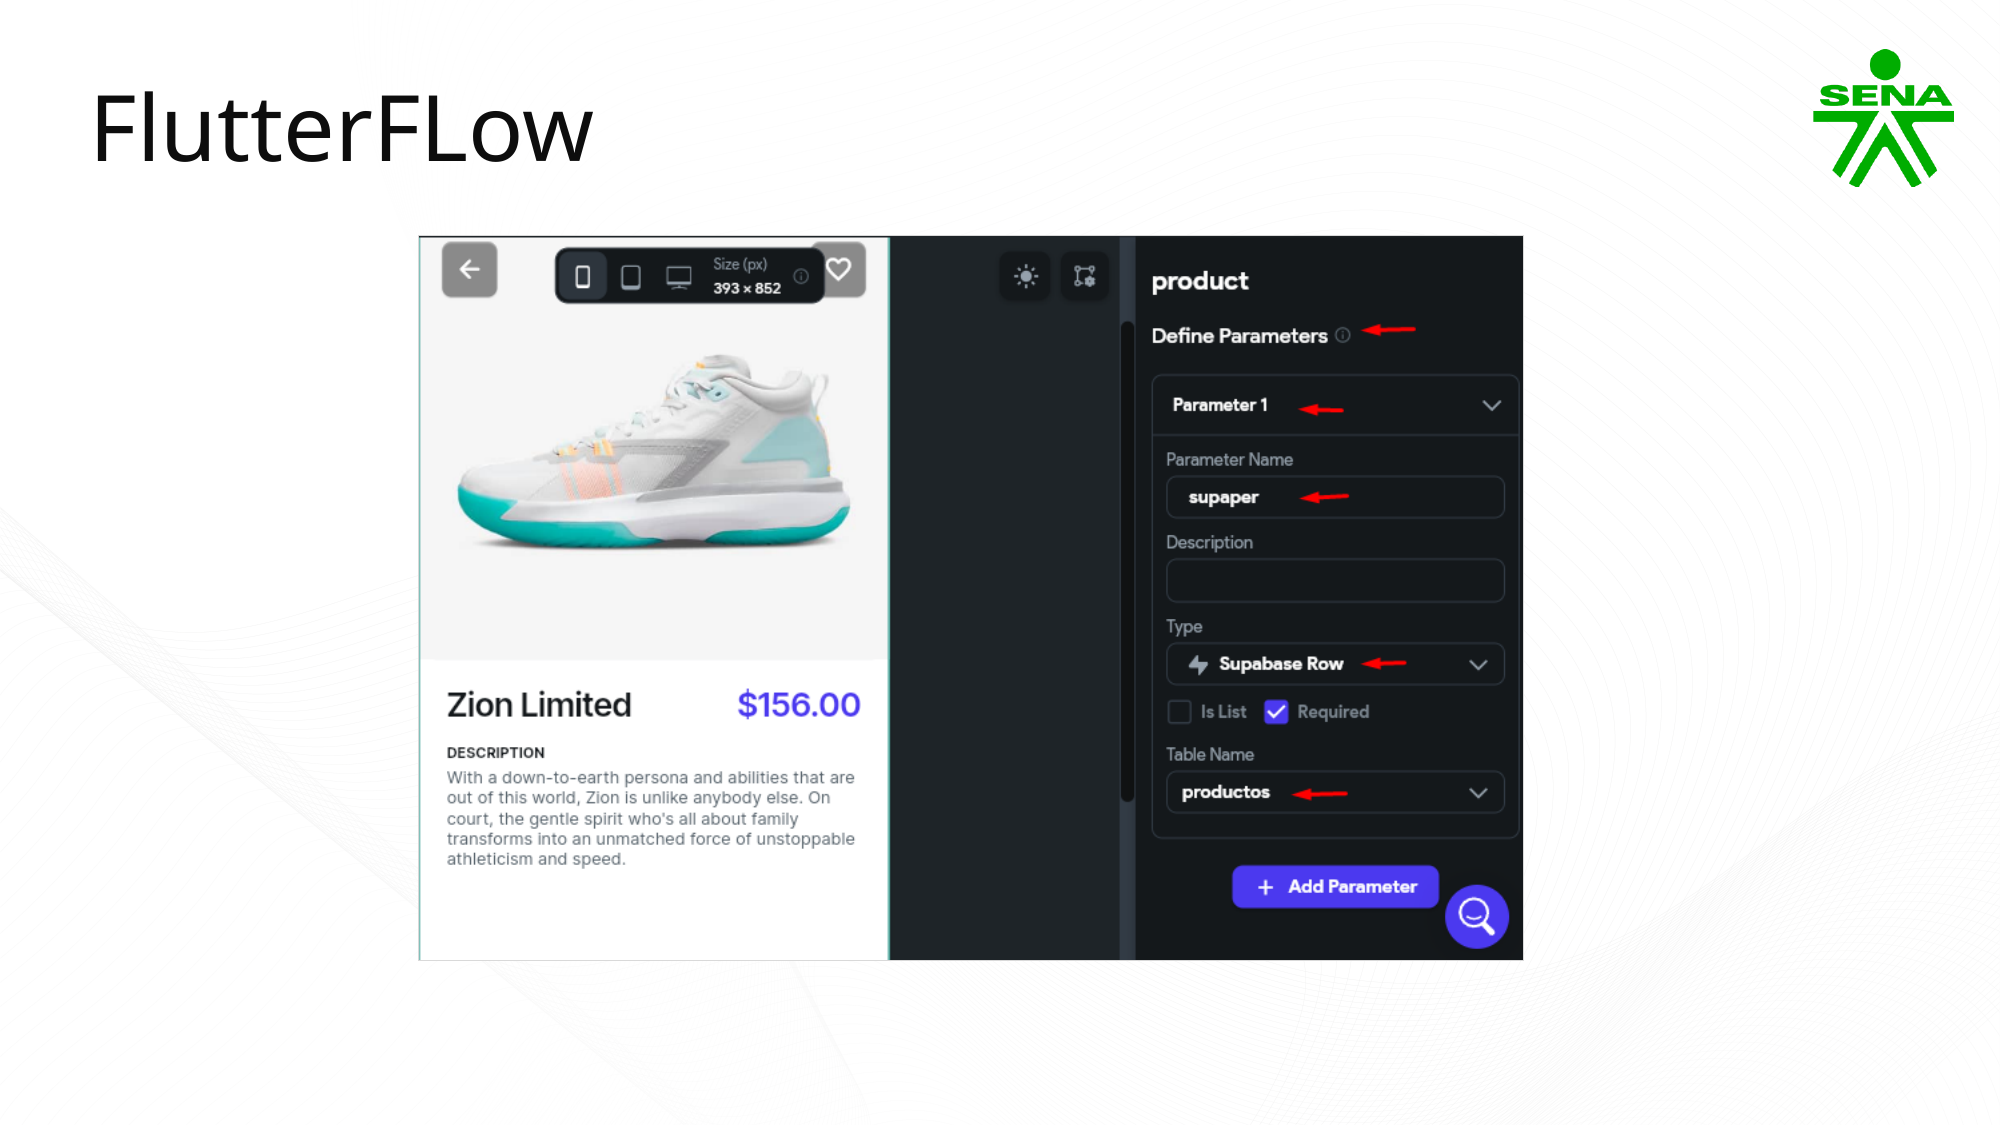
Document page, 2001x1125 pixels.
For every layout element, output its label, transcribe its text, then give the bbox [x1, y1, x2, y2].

picture [0, 0, 2000, 1125]
text_box FlutterFLow [74, 75, 1800, 186]
